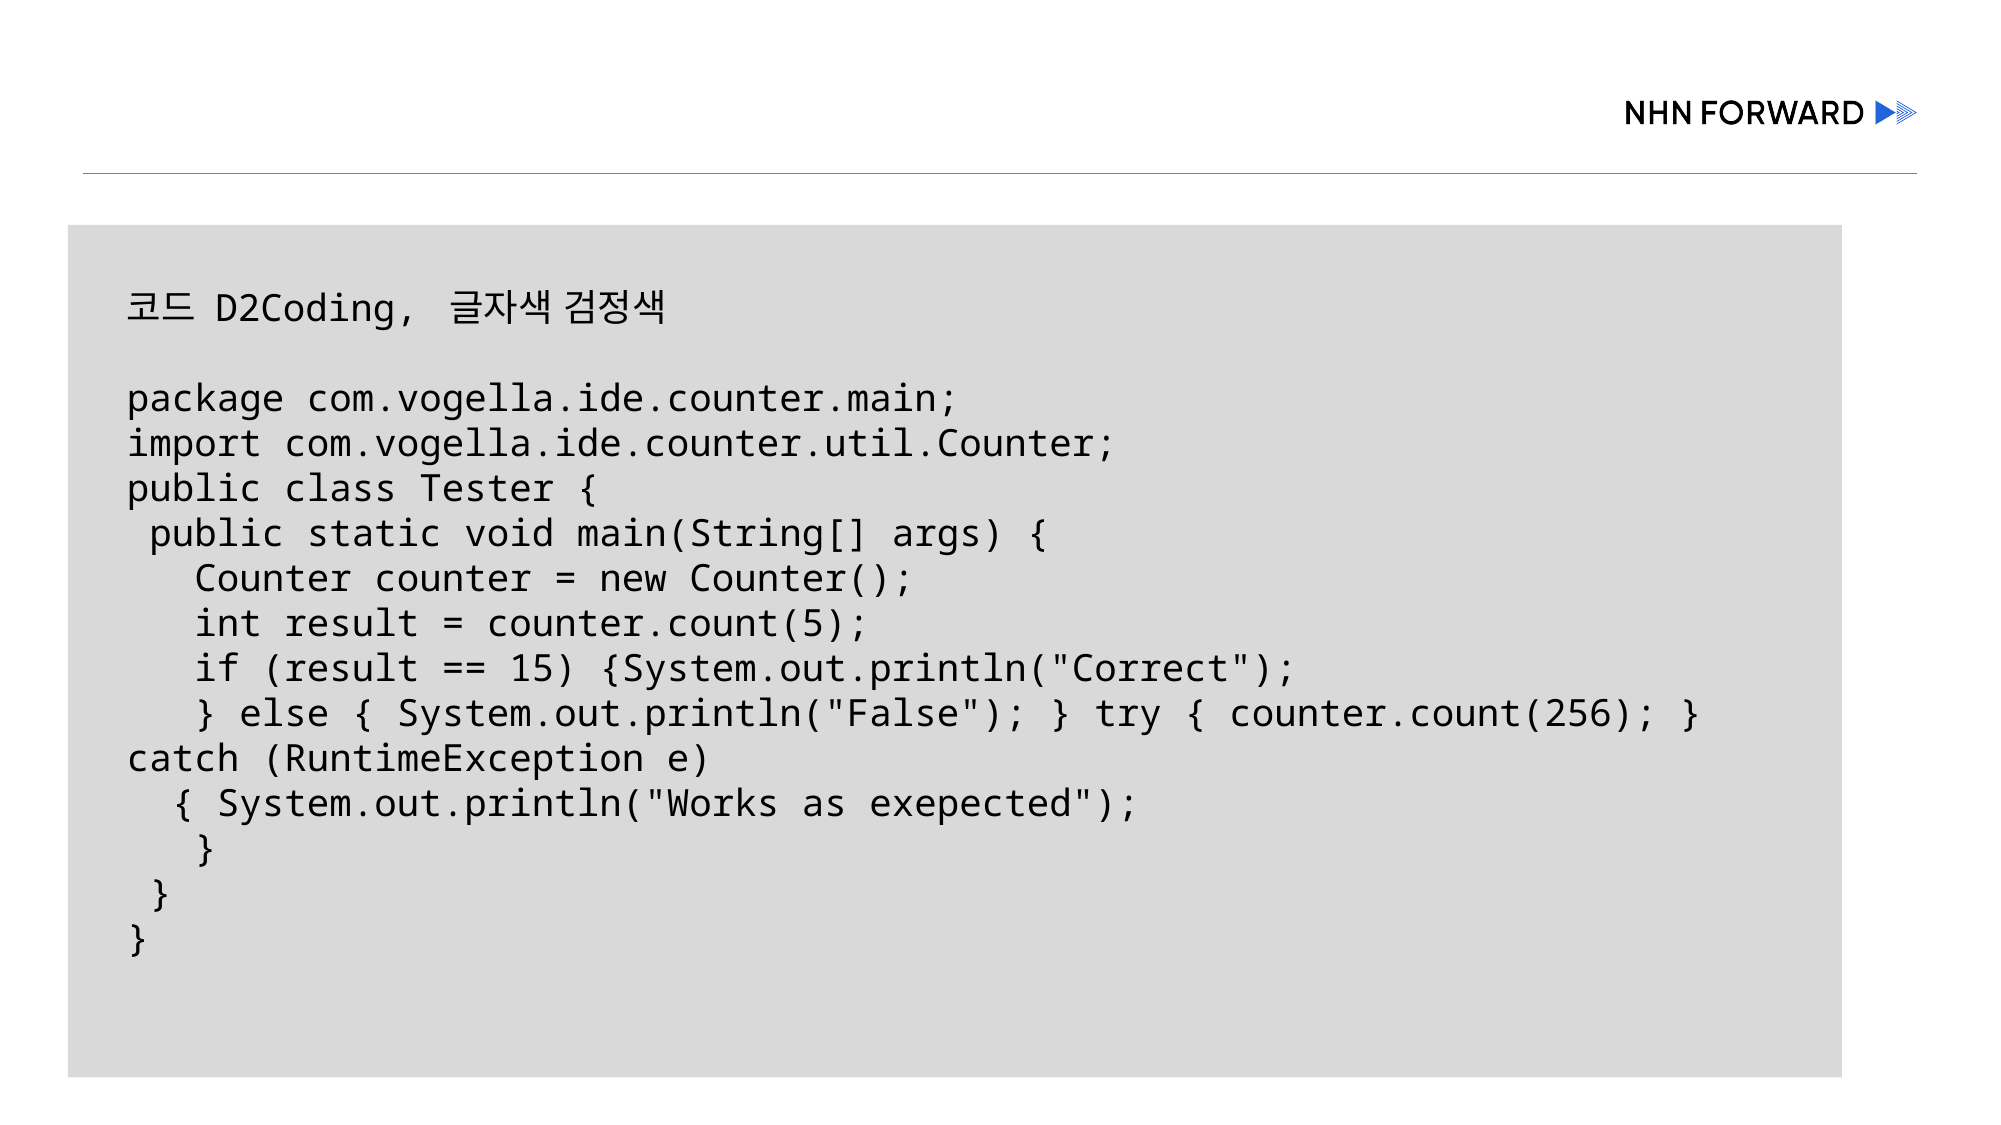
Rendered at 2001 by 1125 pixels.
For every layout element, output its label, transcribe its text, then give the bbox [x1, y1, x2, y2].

text_box 코드 D2Coding, 글자색 검정색 package com.vogella.ide.counter.main; import com.vogella.ide.counter.util.Counter; public class Tester { public static void main(String[] args) { Counter counter = new Counter(); int result = counter.count(5); if (result == 15) {System.out.println("Correct"); } else { System.out.println("False"); } try { counter.count(256); } catch (RuntimeException e) { System.out.println("Works as exepected"); } } } [67, 224, 1843, 1078]
picture [1626, 100, 1917, 125]
